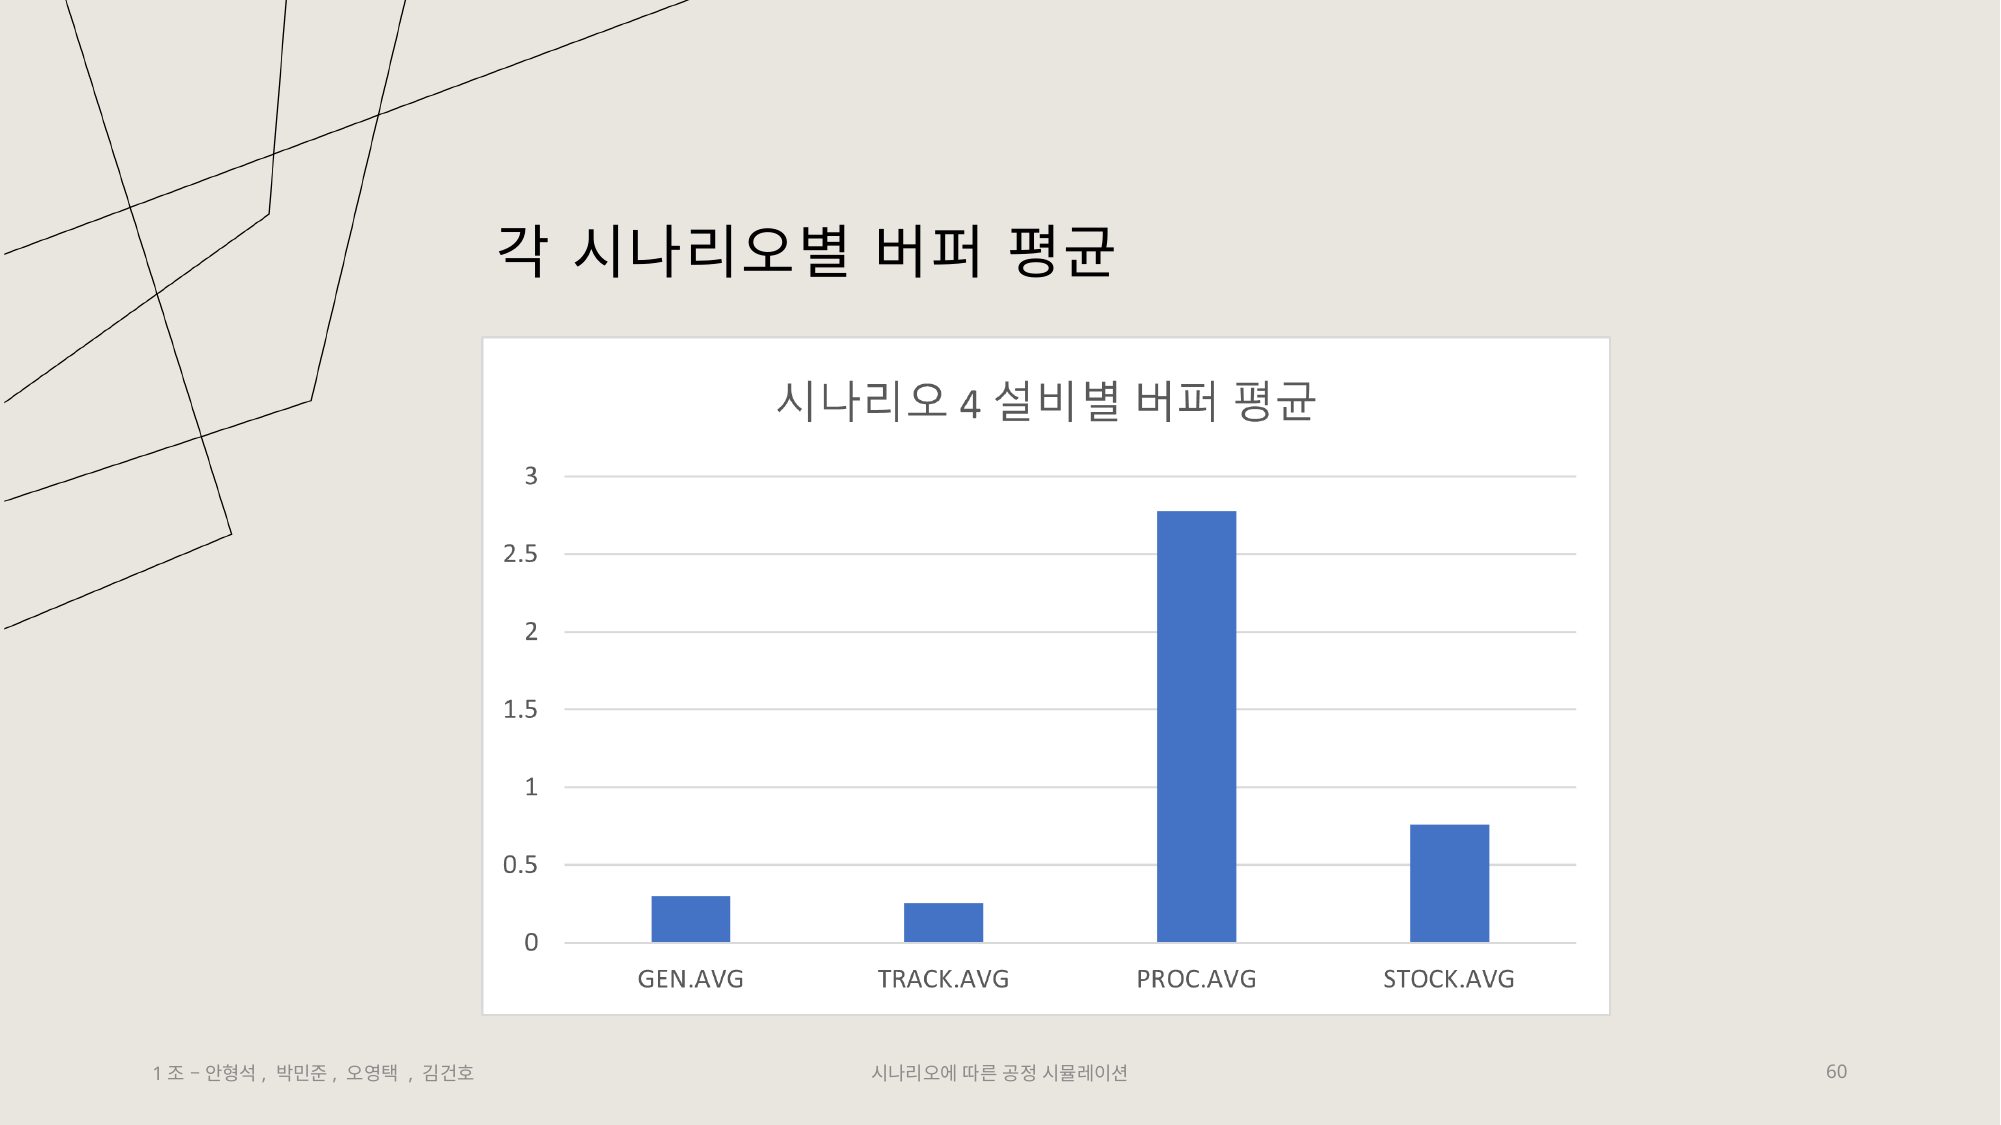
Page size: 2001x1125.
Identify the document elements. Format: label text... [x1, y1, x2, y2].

footer 시나리오에 따른 공정 시뮬레이션 [662, 1042, 1338, 1103]
slide_number 60 [1412, 1042, 1863, 1103]
slide_number 1조 – 안형석, 박민준, 오영택 , 김건호 [137, 1042, 588, 1103]
title 각 시나리오별 버퍼 평균 [481, 146, 1863, 364]
picture [4, 0, 1611, 1016]
